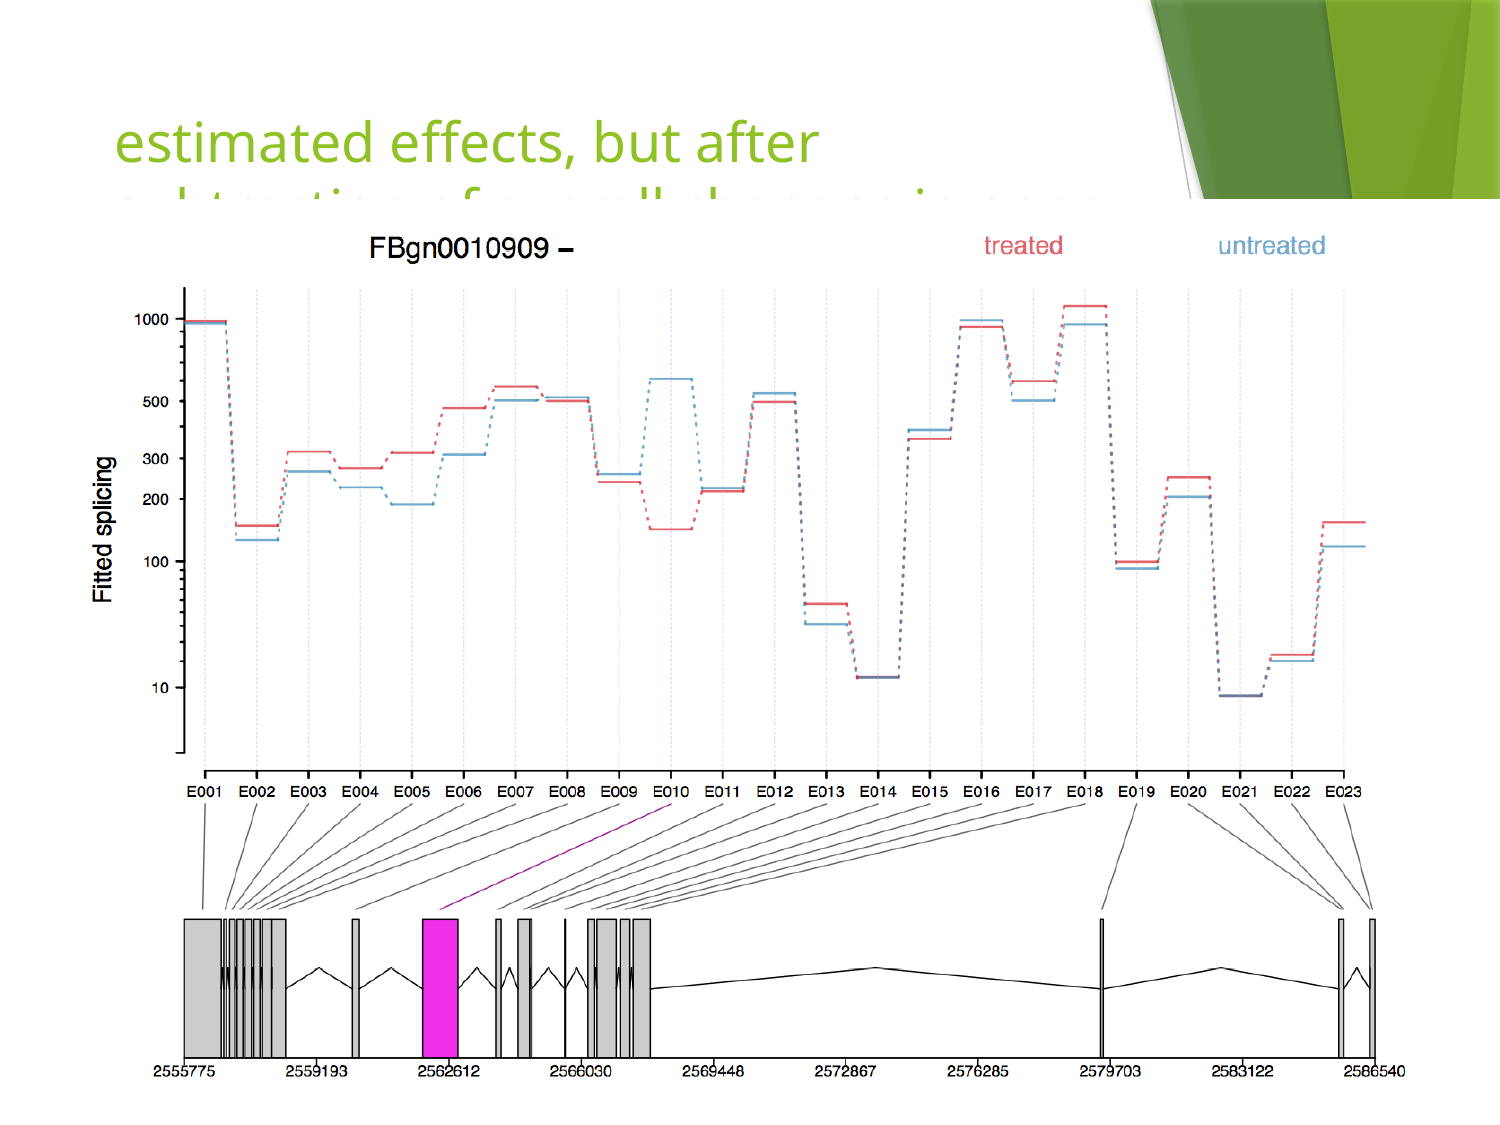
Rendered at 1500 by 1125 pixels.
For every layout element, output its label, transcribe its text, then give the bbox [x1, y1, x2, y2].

title estimated effects, but after subtraction of overall changes in gene expression. [99, 99, 1142, 198]
picture [0, 199, 1500, 1125]
